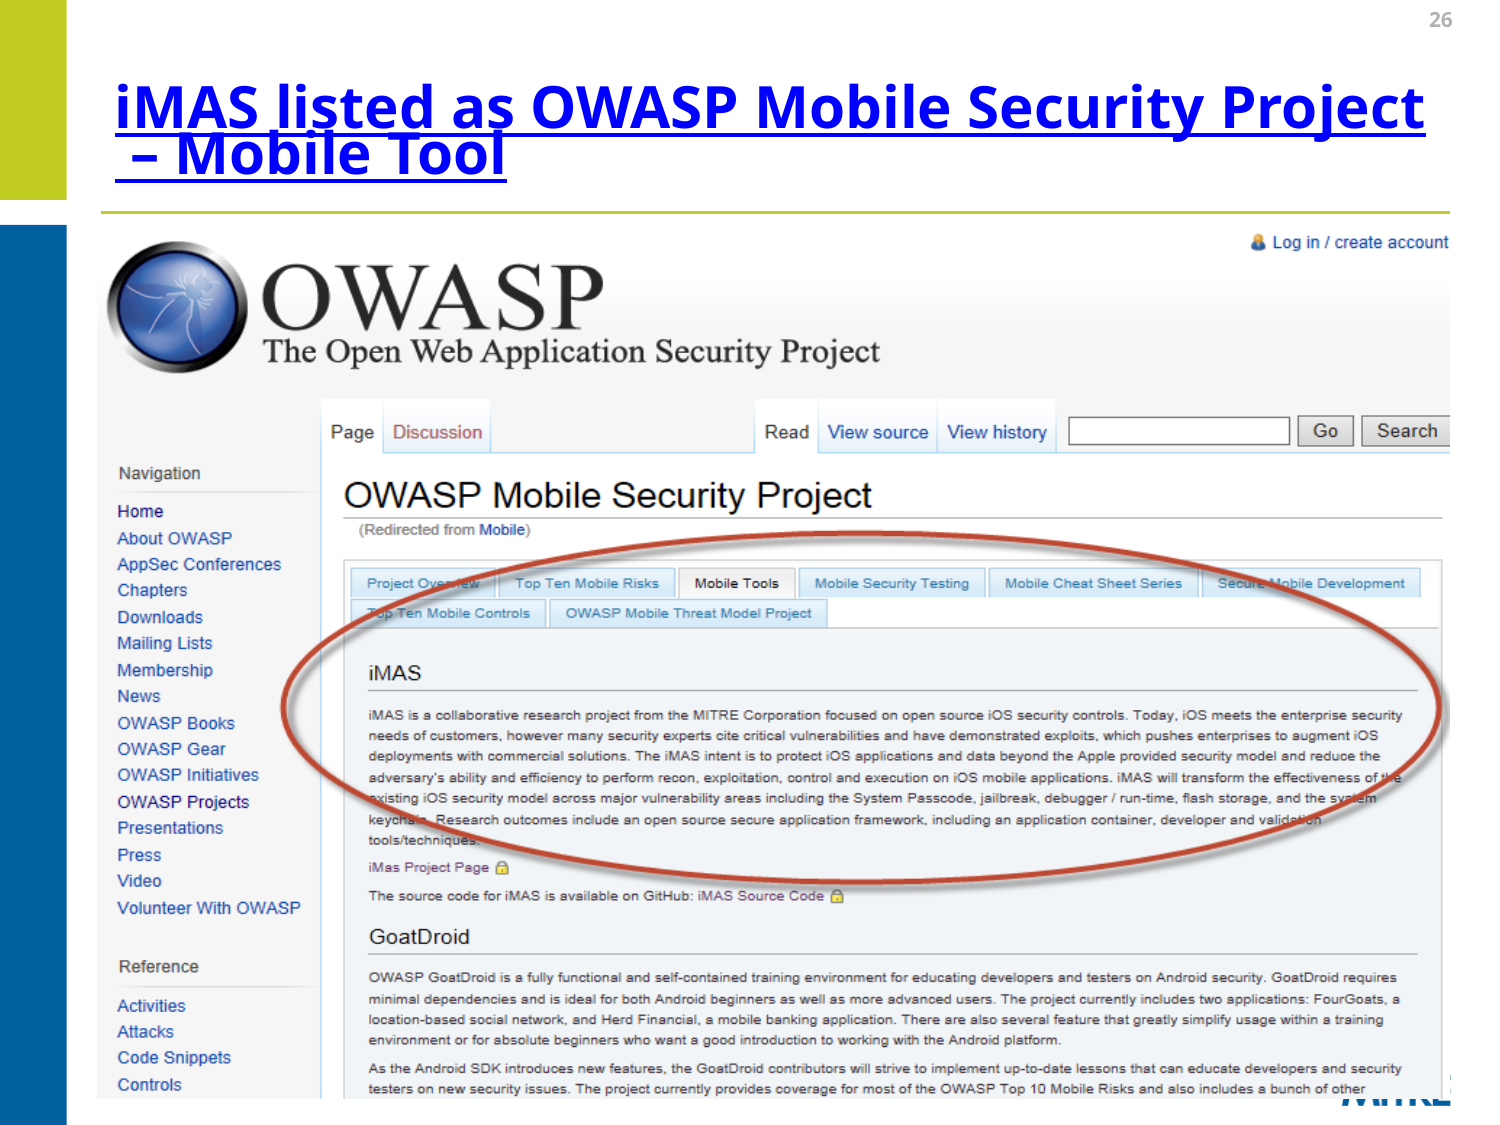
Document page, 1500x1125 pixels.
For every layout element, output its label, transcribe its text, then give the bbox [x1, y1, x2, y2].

picture [97, 228, 1453, 1113]
slide_number 26 [1386, 12, 1468, 43]
title iMAS listed as OWASP Mobile Security Project – Mobile Tool [99, 45, 1450, 188]
